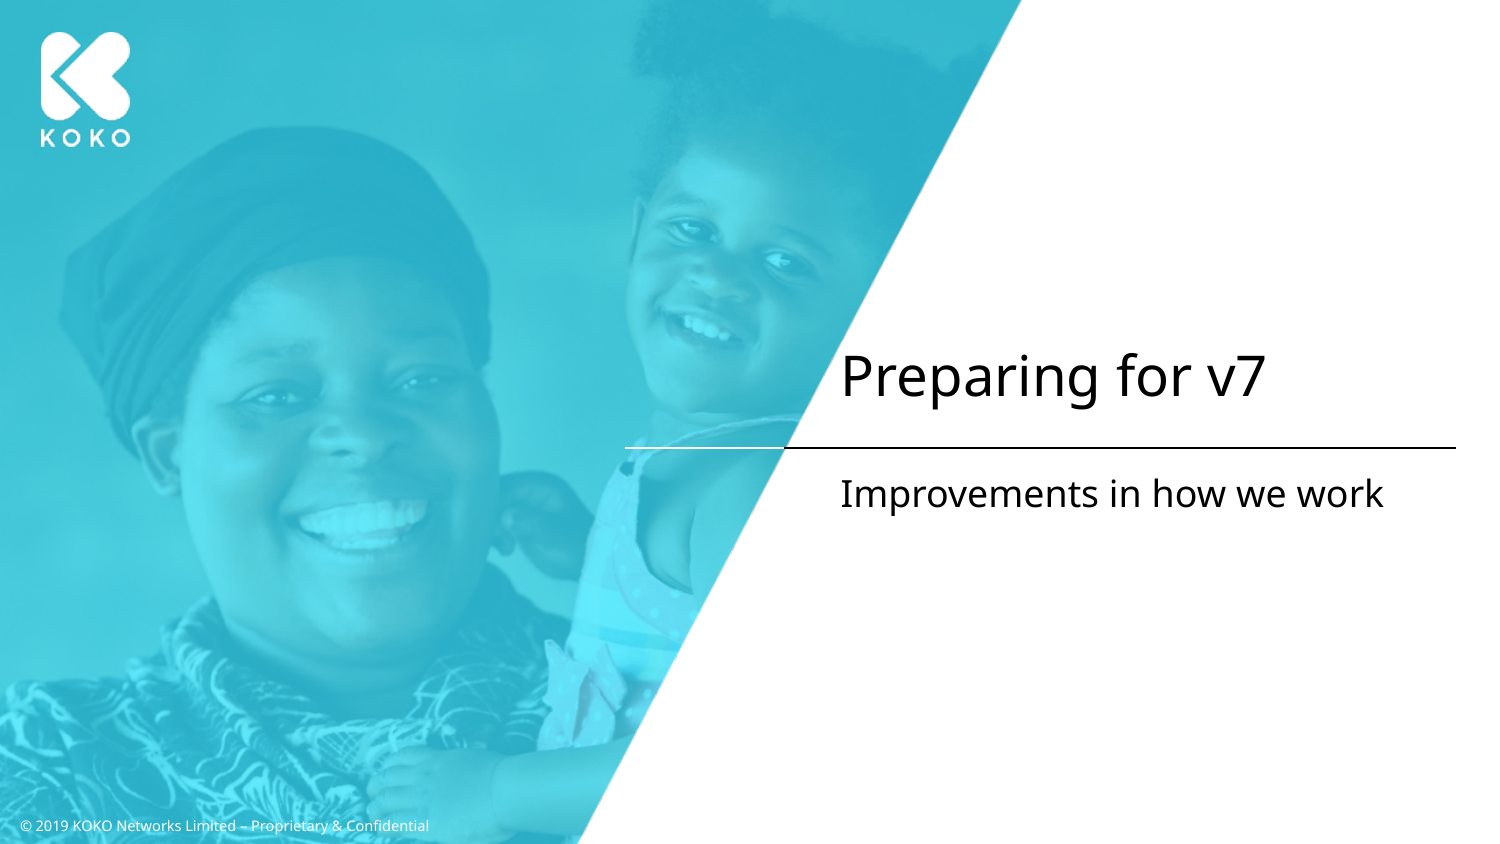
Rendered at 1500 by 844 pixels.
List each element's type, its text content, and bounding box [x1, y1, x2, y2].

subtitle Improvements in how we work [829, 469, 1457, 561]
title Preparing for v7 [829, 332, 1457, 425]
picture [0, 0, 1500, 844]
